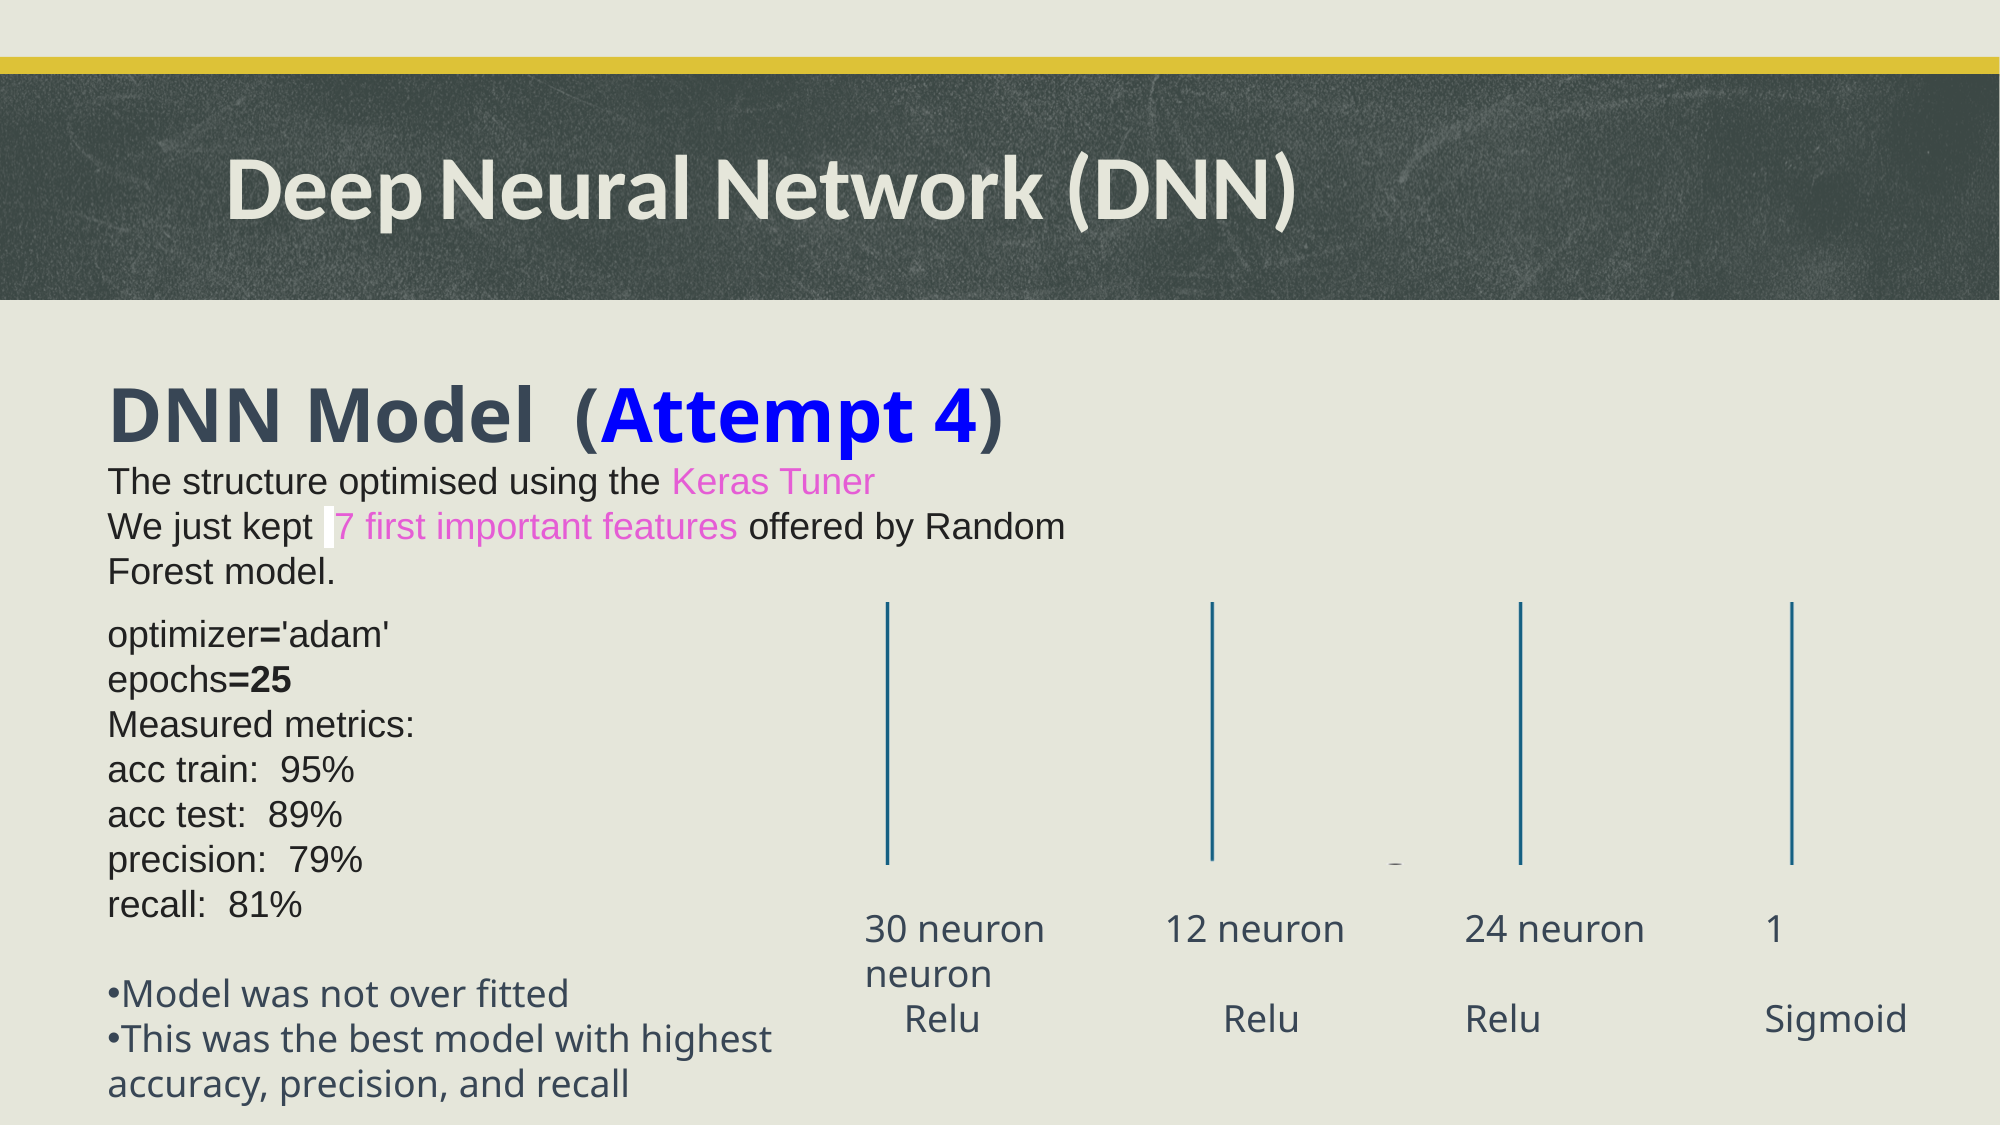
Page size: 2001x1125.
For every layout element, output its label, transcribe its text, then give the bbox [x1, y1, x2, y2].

text_box DNN Model (Attempt 4) The structure optimised using the Keras Tuner We just kept 7 first important features offered by Random Forest model. [92, 359, 1093, 600]
picture [849, 602, 1850, 865]
title Deep Neural Network (DNN) [210, 76, 1790, 300]
picture [0, 74, 2000, 300]
text_box 30 neuron 12 neuron 24 neuron 1 neuron Relu Relu Relu Sigmoid [849, 897, 1931, 1047]
text_box optimizer='adam' epochs=25 Measured metrics: acc train: 95% acc test: 89% precision: 79% recall: 81% Model was not over fitted This was the best model with highest accuracy, precision, and recall [92, 602, 850, 1113]
